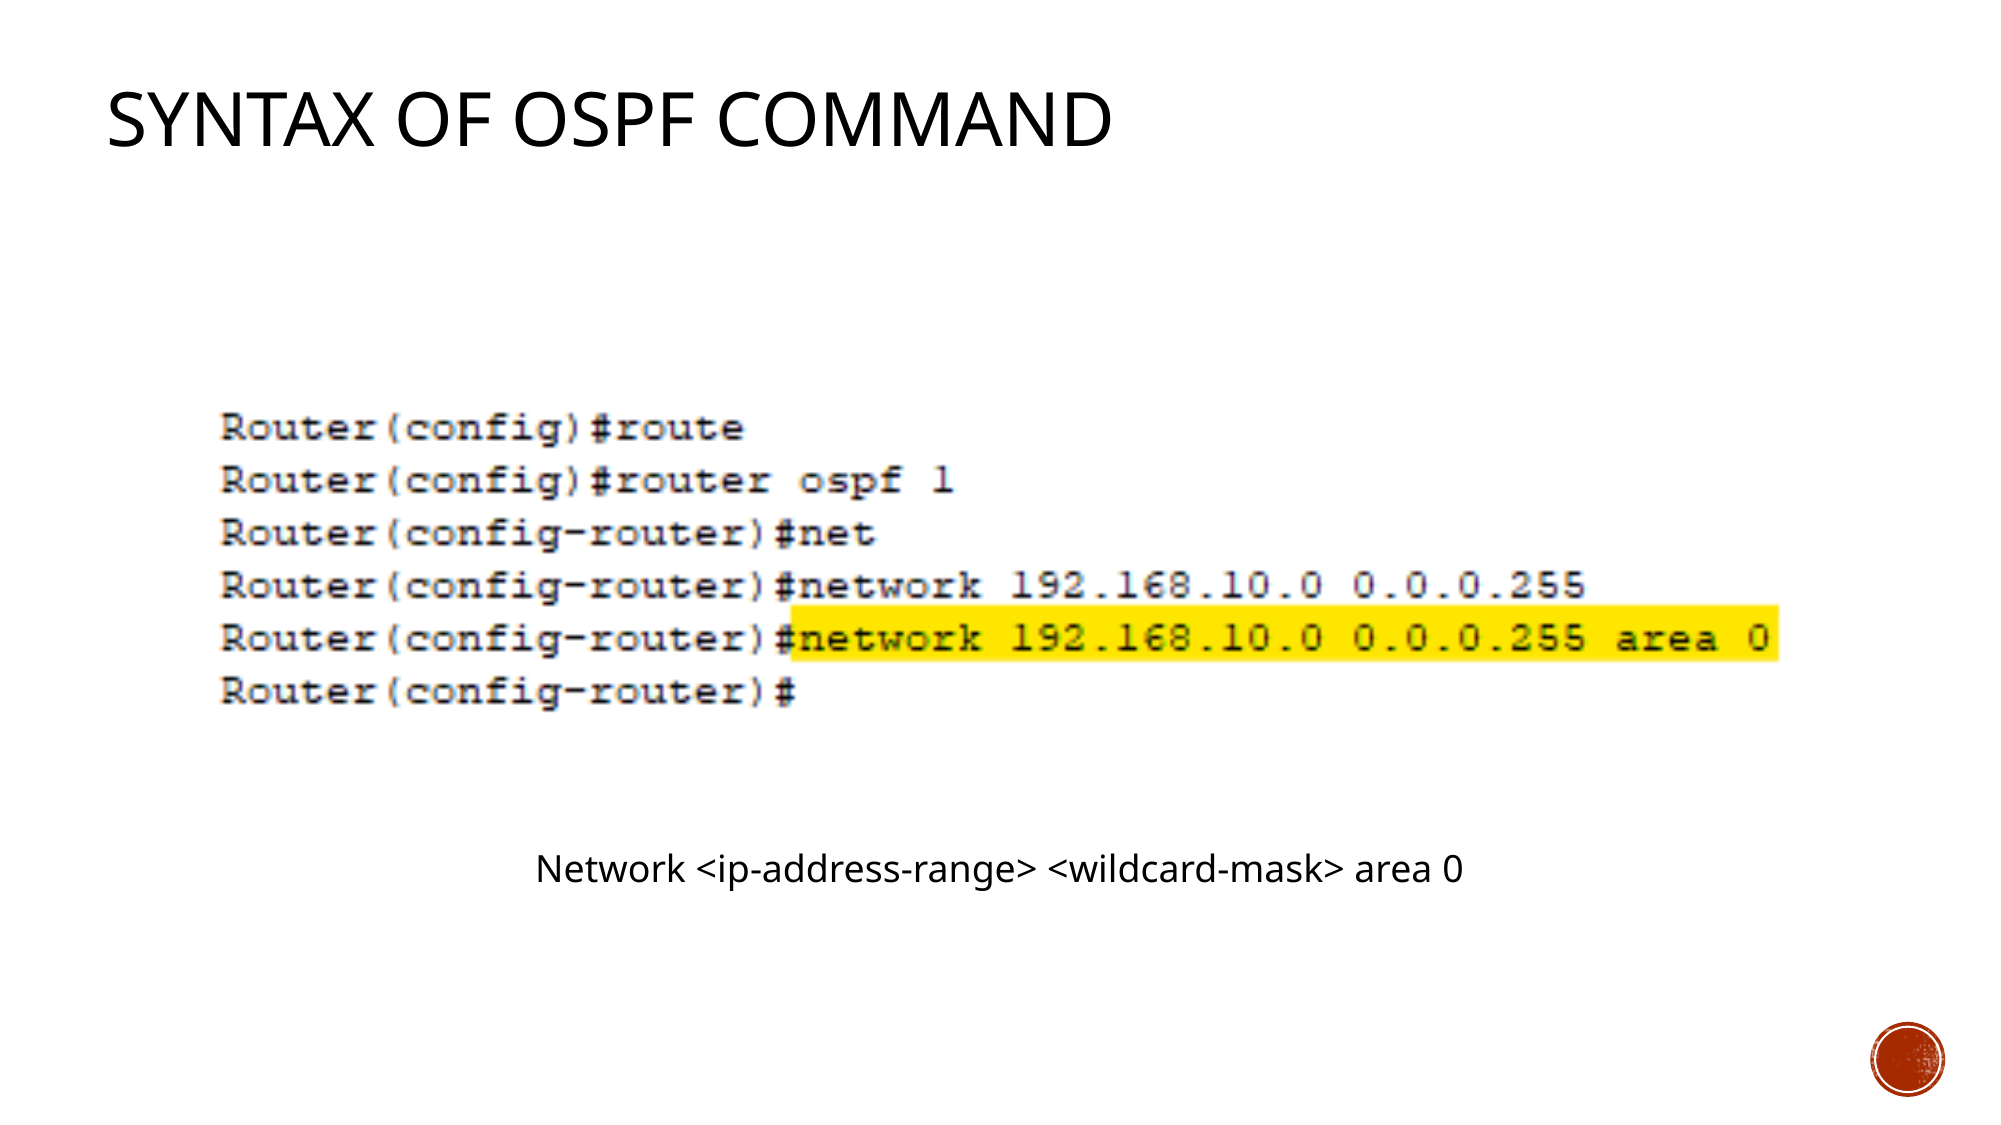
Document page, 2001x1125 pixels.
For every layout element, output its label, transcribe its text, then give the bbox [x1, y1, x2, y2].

title Syntax of OSPF command [91, 36, 1856, 209]
picture [210, 409, 1790, 716]
text_box Network <ip-address-range> <wildcard-mask> area 0 [520, 837, 1480, 898]
